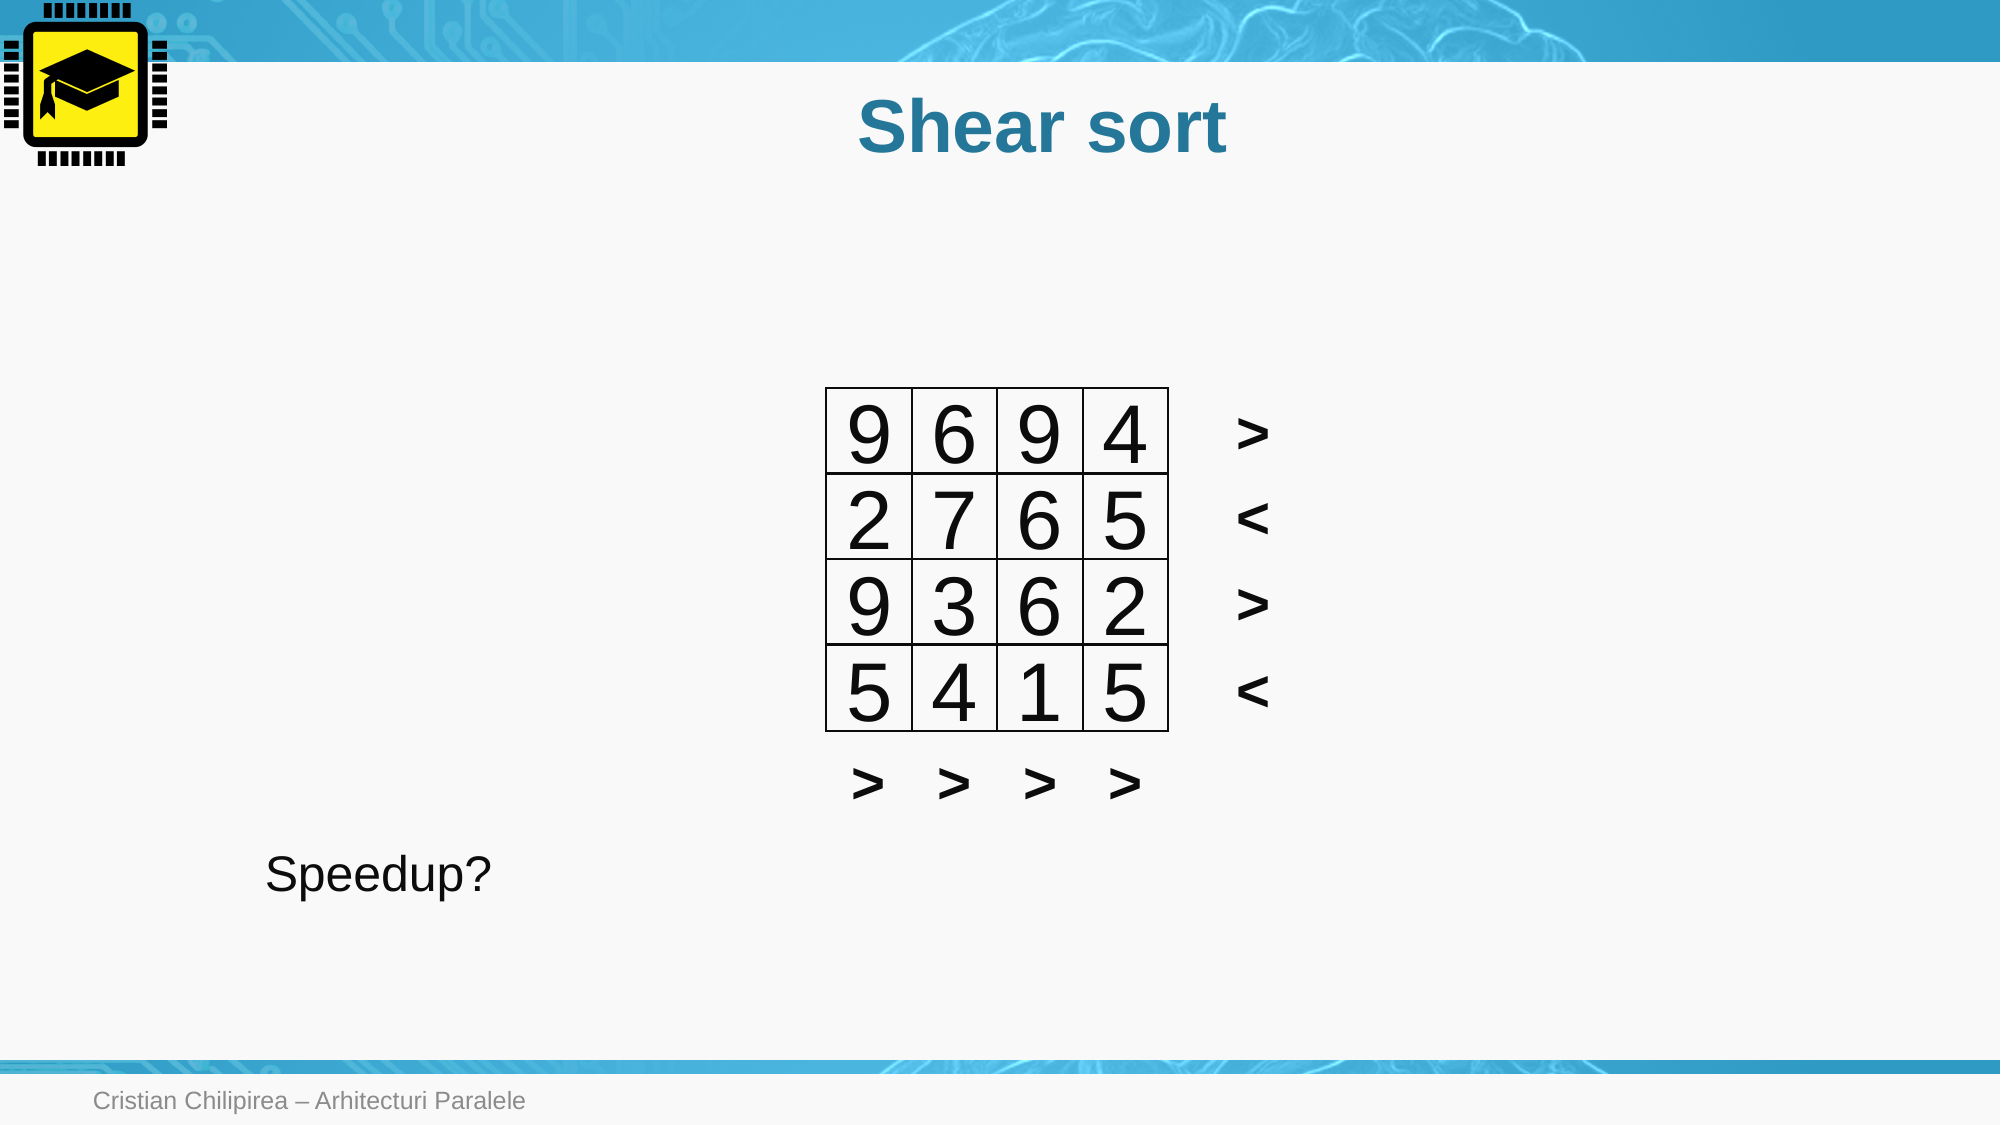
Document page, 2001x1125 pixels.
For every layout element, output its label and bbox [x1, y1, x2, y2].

text_box [1221, 387, 1286, 644]
picture [0, 1060, 2000, 1074]
text_box [825, 387, 1169, 732]
text_box [837, 738, 901, 823]
text_box [922, 738, 987, 823]
text_box [1221, 645, 1286, 731]
title [170, 76, 1915, 180]
text_box [1008, 738, 1073, 823]
footer [77, 1073, 1338, 1125]
picture [0, 0, 2000, 166]
text_box [1093, 738, 1158, 823]
